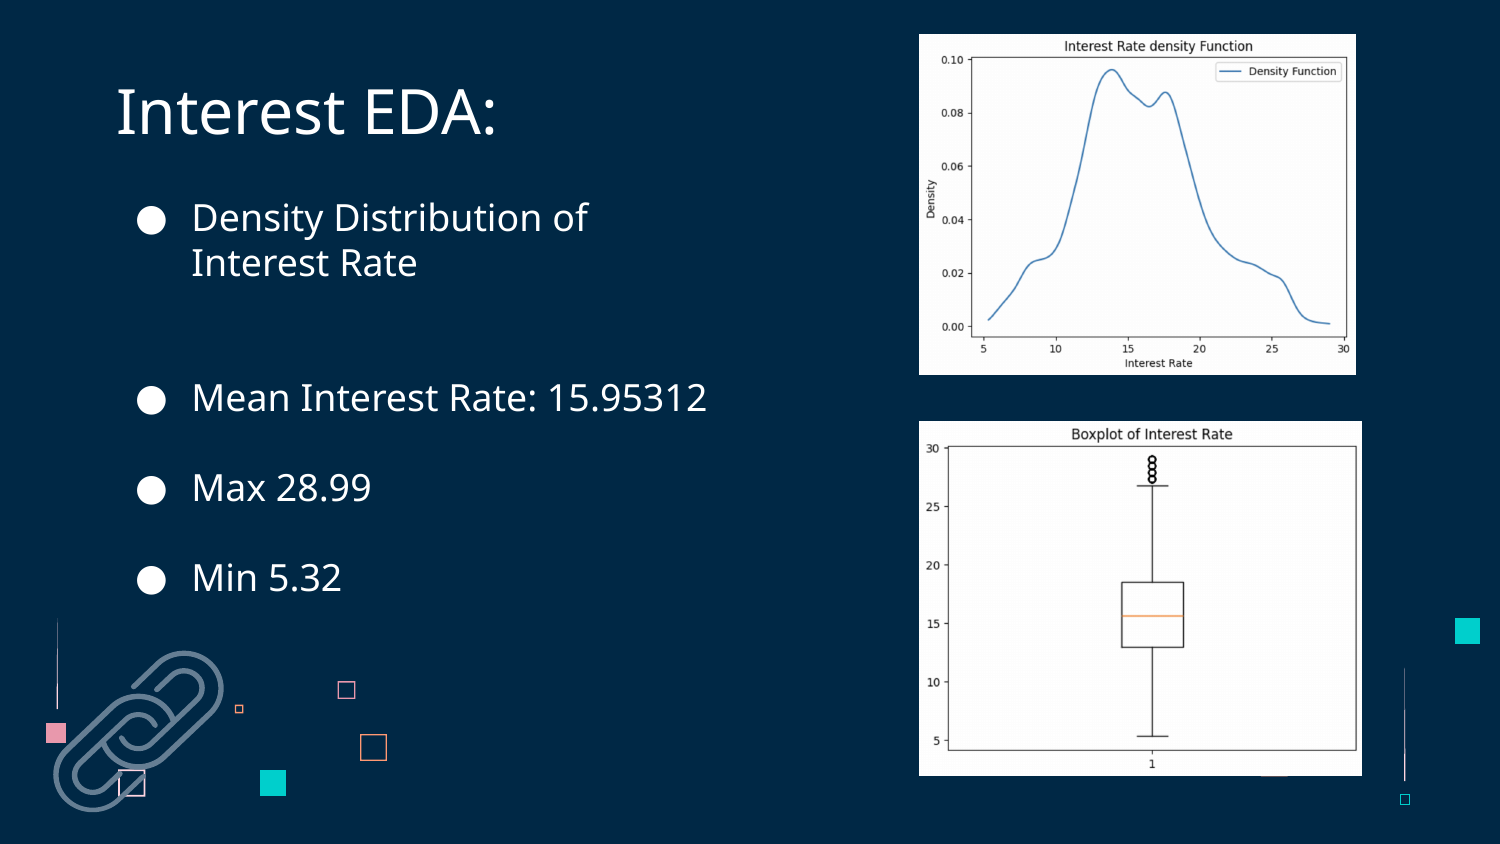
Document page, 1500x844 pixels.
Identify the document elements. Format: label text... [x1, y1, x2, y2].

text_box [49, 650, 228, 813]
list Density Distribution of Interest Rate Mean Interest Rate: 15.95312 Max 28.99 Min 5.32 [101, 178, 750, 715]
picture [919, 33, 1356, 375]
title Interest EDA: [101, 67, 543, 163]
picture [919, 421, 1362, 776]
